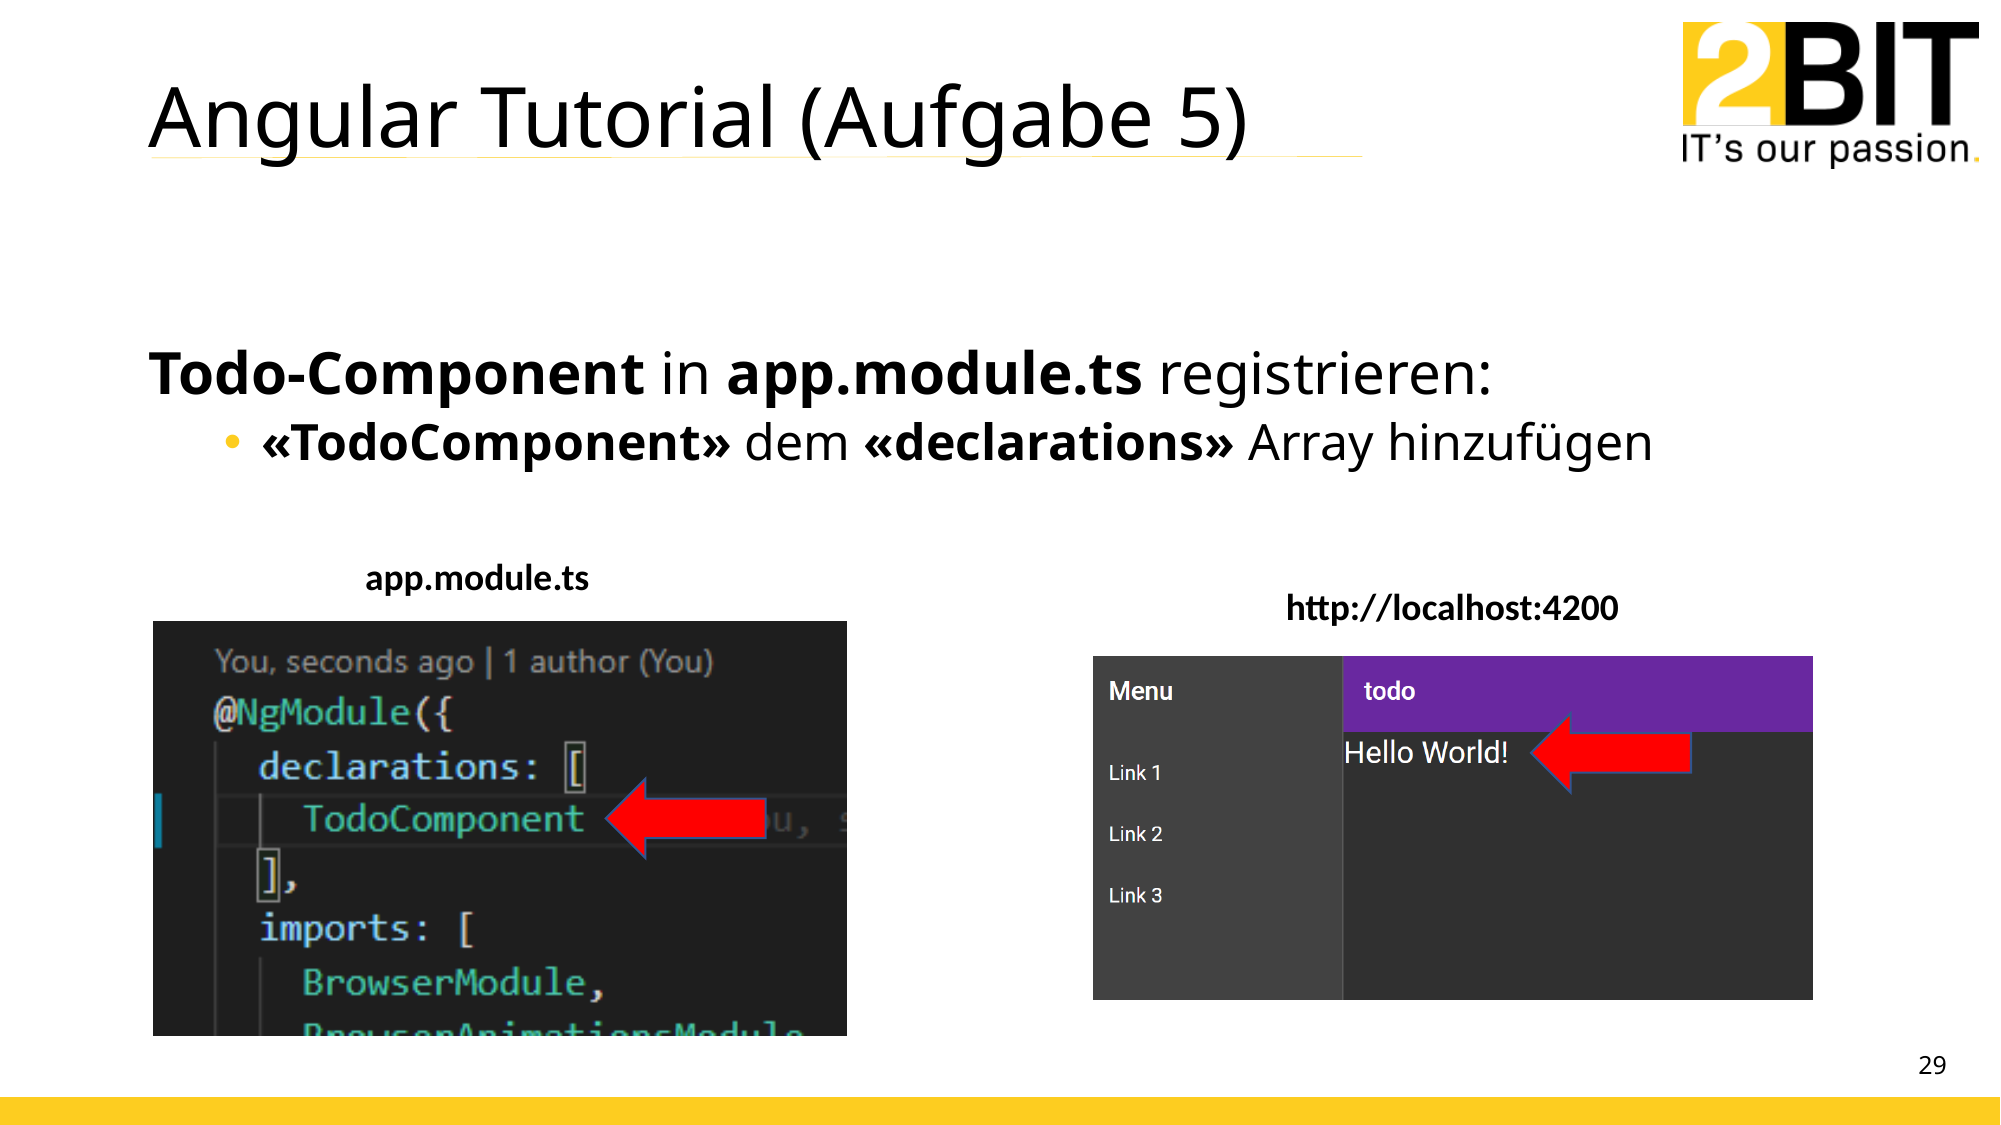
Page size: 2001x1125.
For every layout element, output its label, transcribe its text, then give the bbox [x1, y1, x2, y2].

picture [1093, 656, 1813, 1000]
picture [1683, 22, 1979, 169]
text_box app.module.ts [350, 545, 801, 606]
text_box http://localhost:4200 [1270, 575, 1721, 636]
title Angular Tutorial (Aufgabe 5) [133, 68, 1859, 286]
picture [153, 621, 847, 1036]
list Todo-Component in app.module.ts registrieren: «TodoComponent» dem «declarations» Array hinzufügen [133, 336, 1859, 1051]
